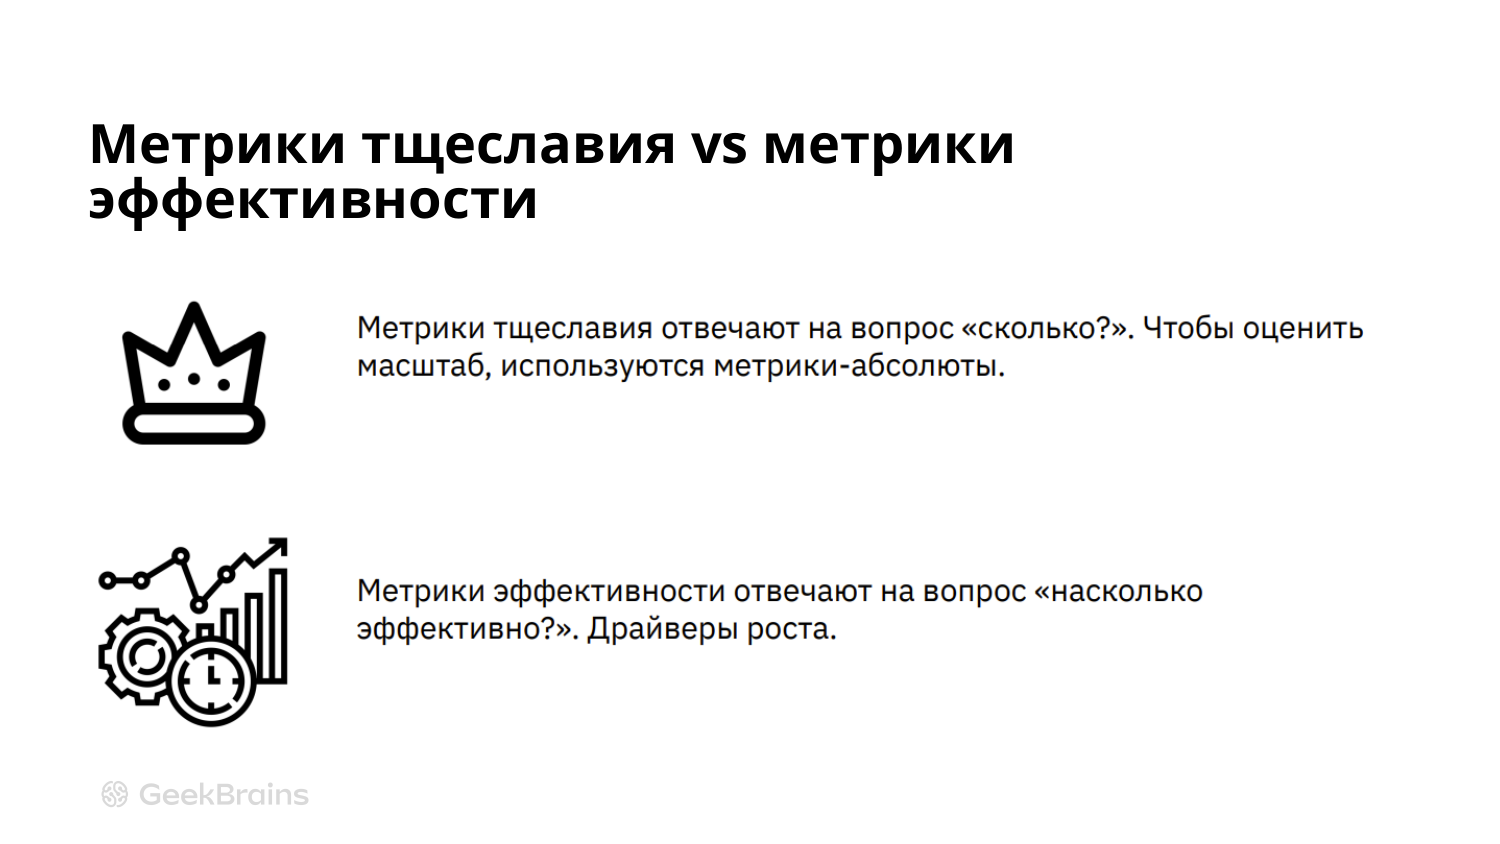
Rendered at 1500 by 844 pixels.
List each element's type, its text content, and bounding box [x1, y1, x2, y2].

picture [88, 260, 1412, 743]
picture [88, 767, 322, 822]
title Метрики тщеславия vs метрики эффективности [88, 118, 1412, 237]
